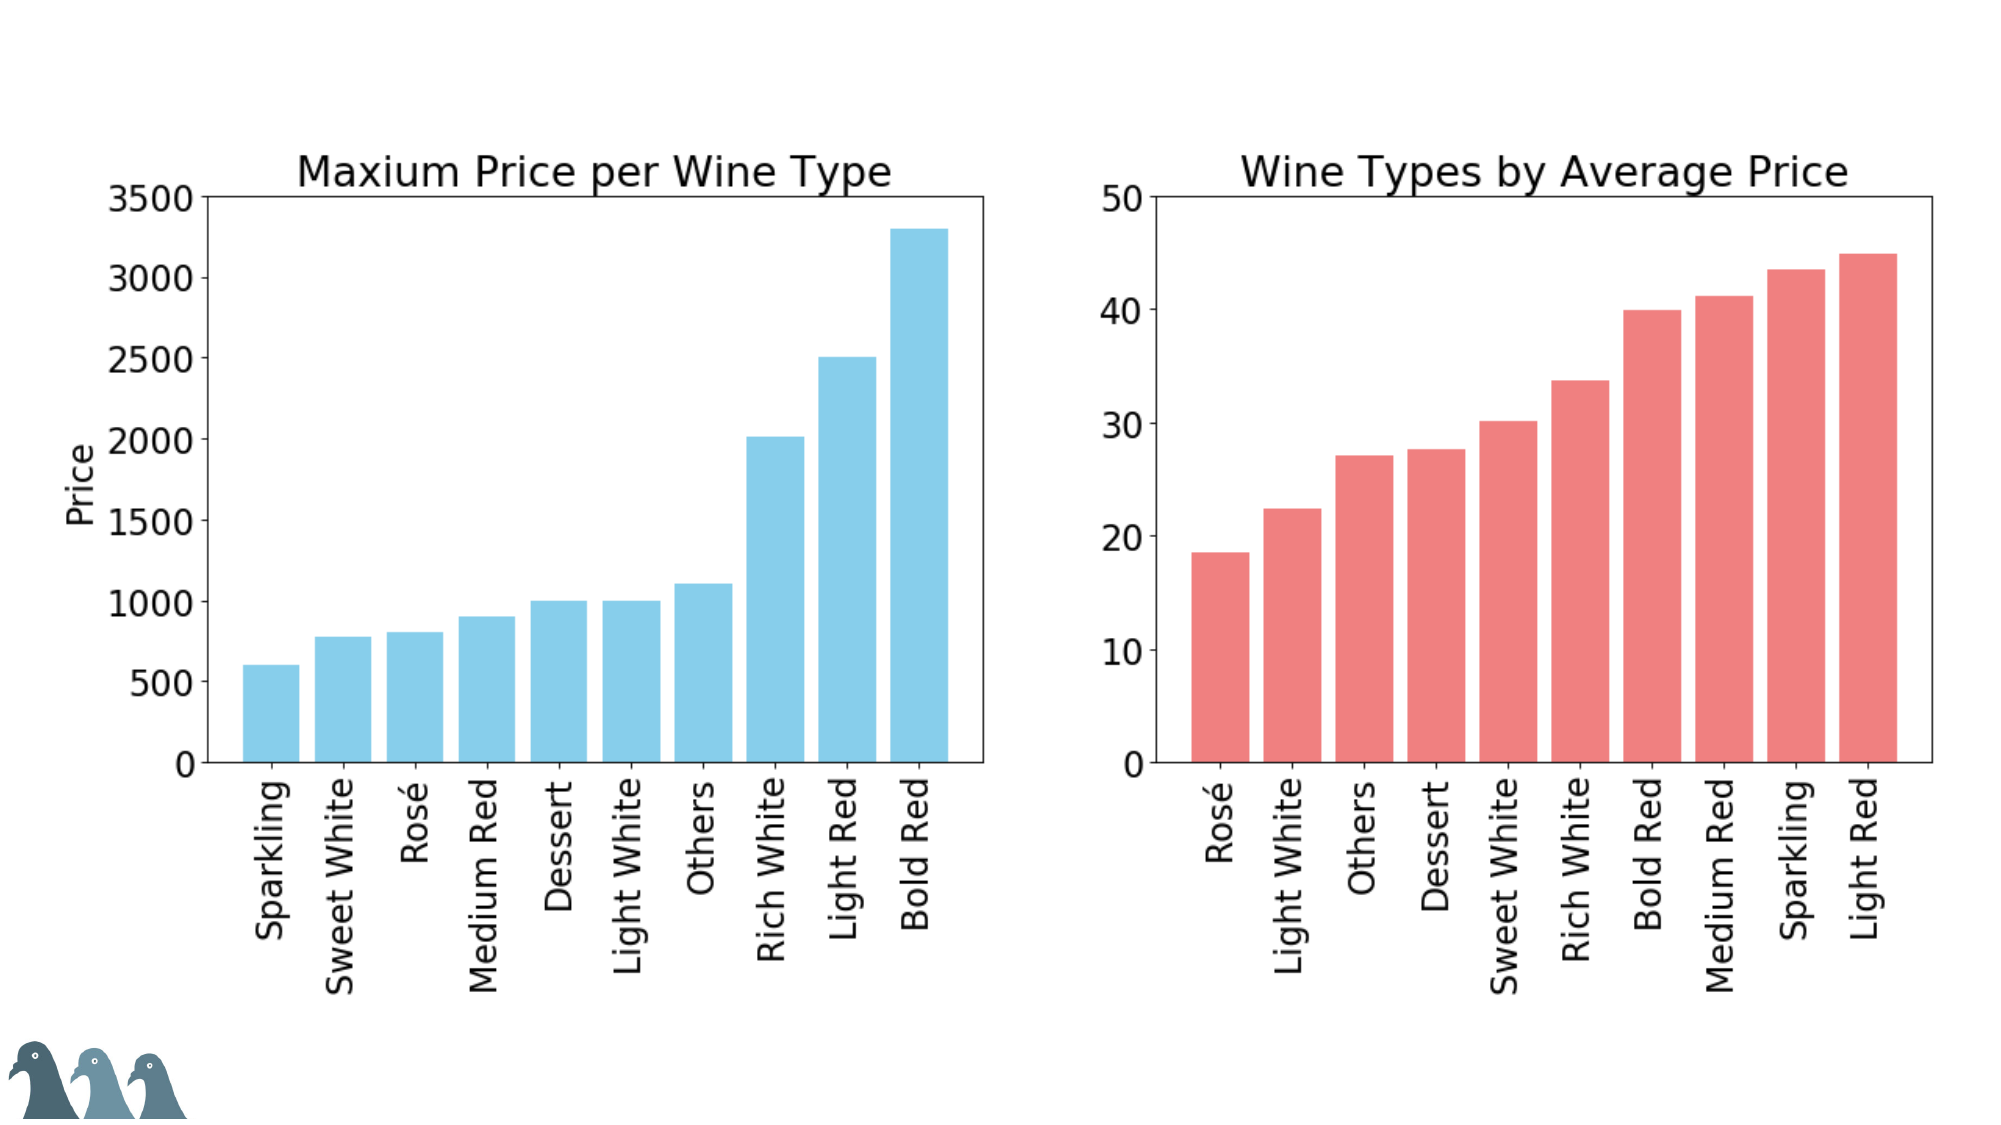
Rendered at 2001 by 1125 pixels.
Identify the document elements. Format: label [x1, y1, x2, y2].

picture [4, 1035, 200, 1119]
picture [1087, 143, 1949, 1006]
picture [51, 143, 1000, 1006]
